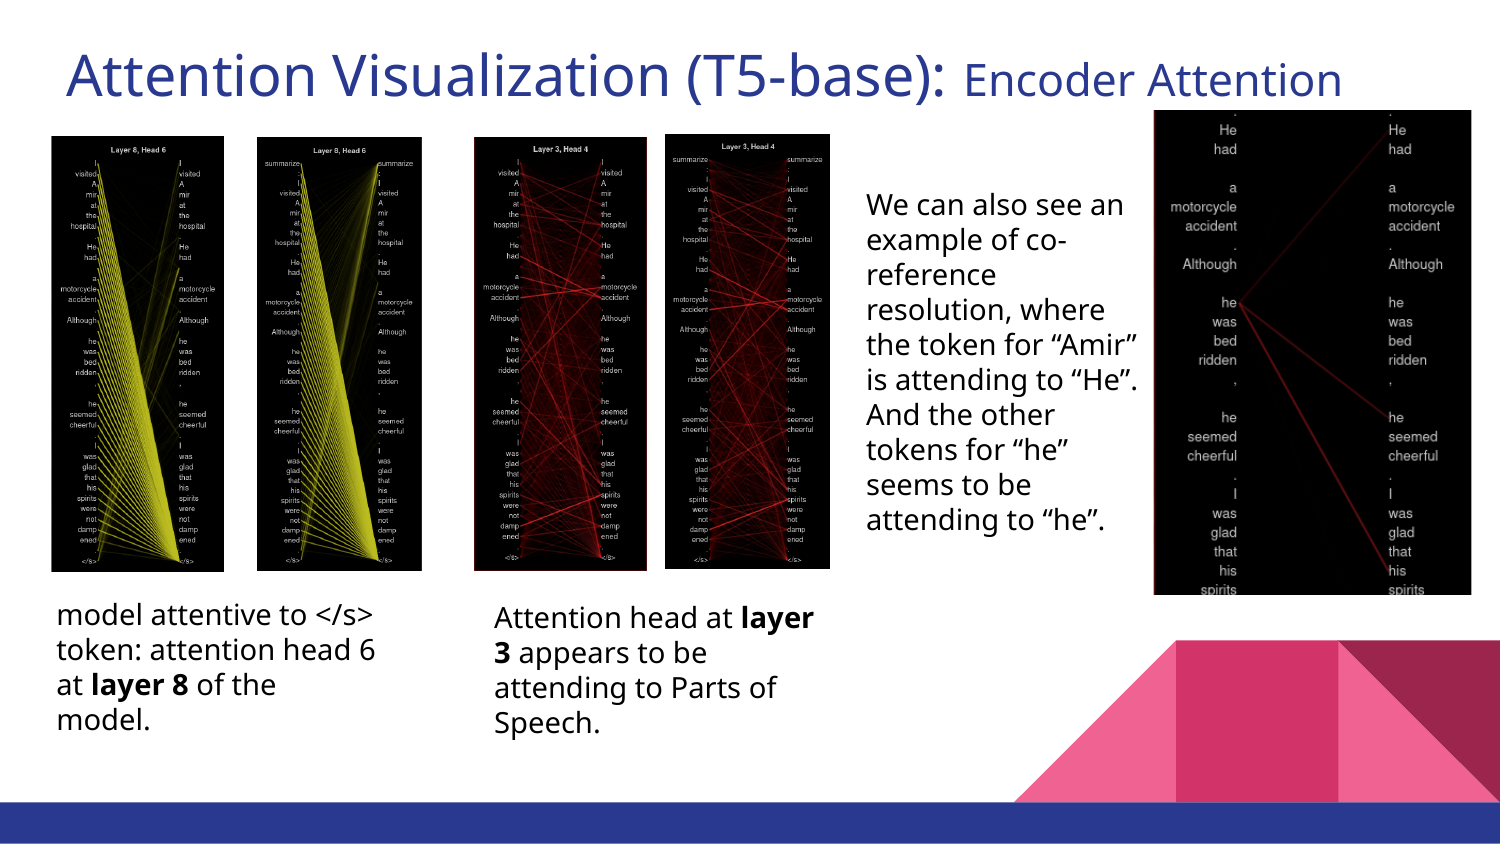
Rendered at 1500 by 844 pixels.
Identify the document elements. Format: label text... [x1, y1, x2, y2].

text_box Attention head at layer 3 appears to be attending to Parts of Speech. [479, 584, 850, 755]
text_box model attentive to </s> token: attention head 6 at layer 8 of the model. [41, 581, 394, 752]
title Attention Visualization (T5-base): Encoder Attention [51, 24, 1449, 124]
picture [1153, 110, 1472, 595]
picture [257, 137, 422, 571]
text_box We can also see an example of co-reference resolution, where the token for “Amir” is attending to “He”. And the other tokens for “he” seems to be attending to “he”. [851, 171, 1148, 551]
picture [473, 137, 648, 571]
picture [665, 133, 830, 569]
picture [50, 136, 225, 572]
